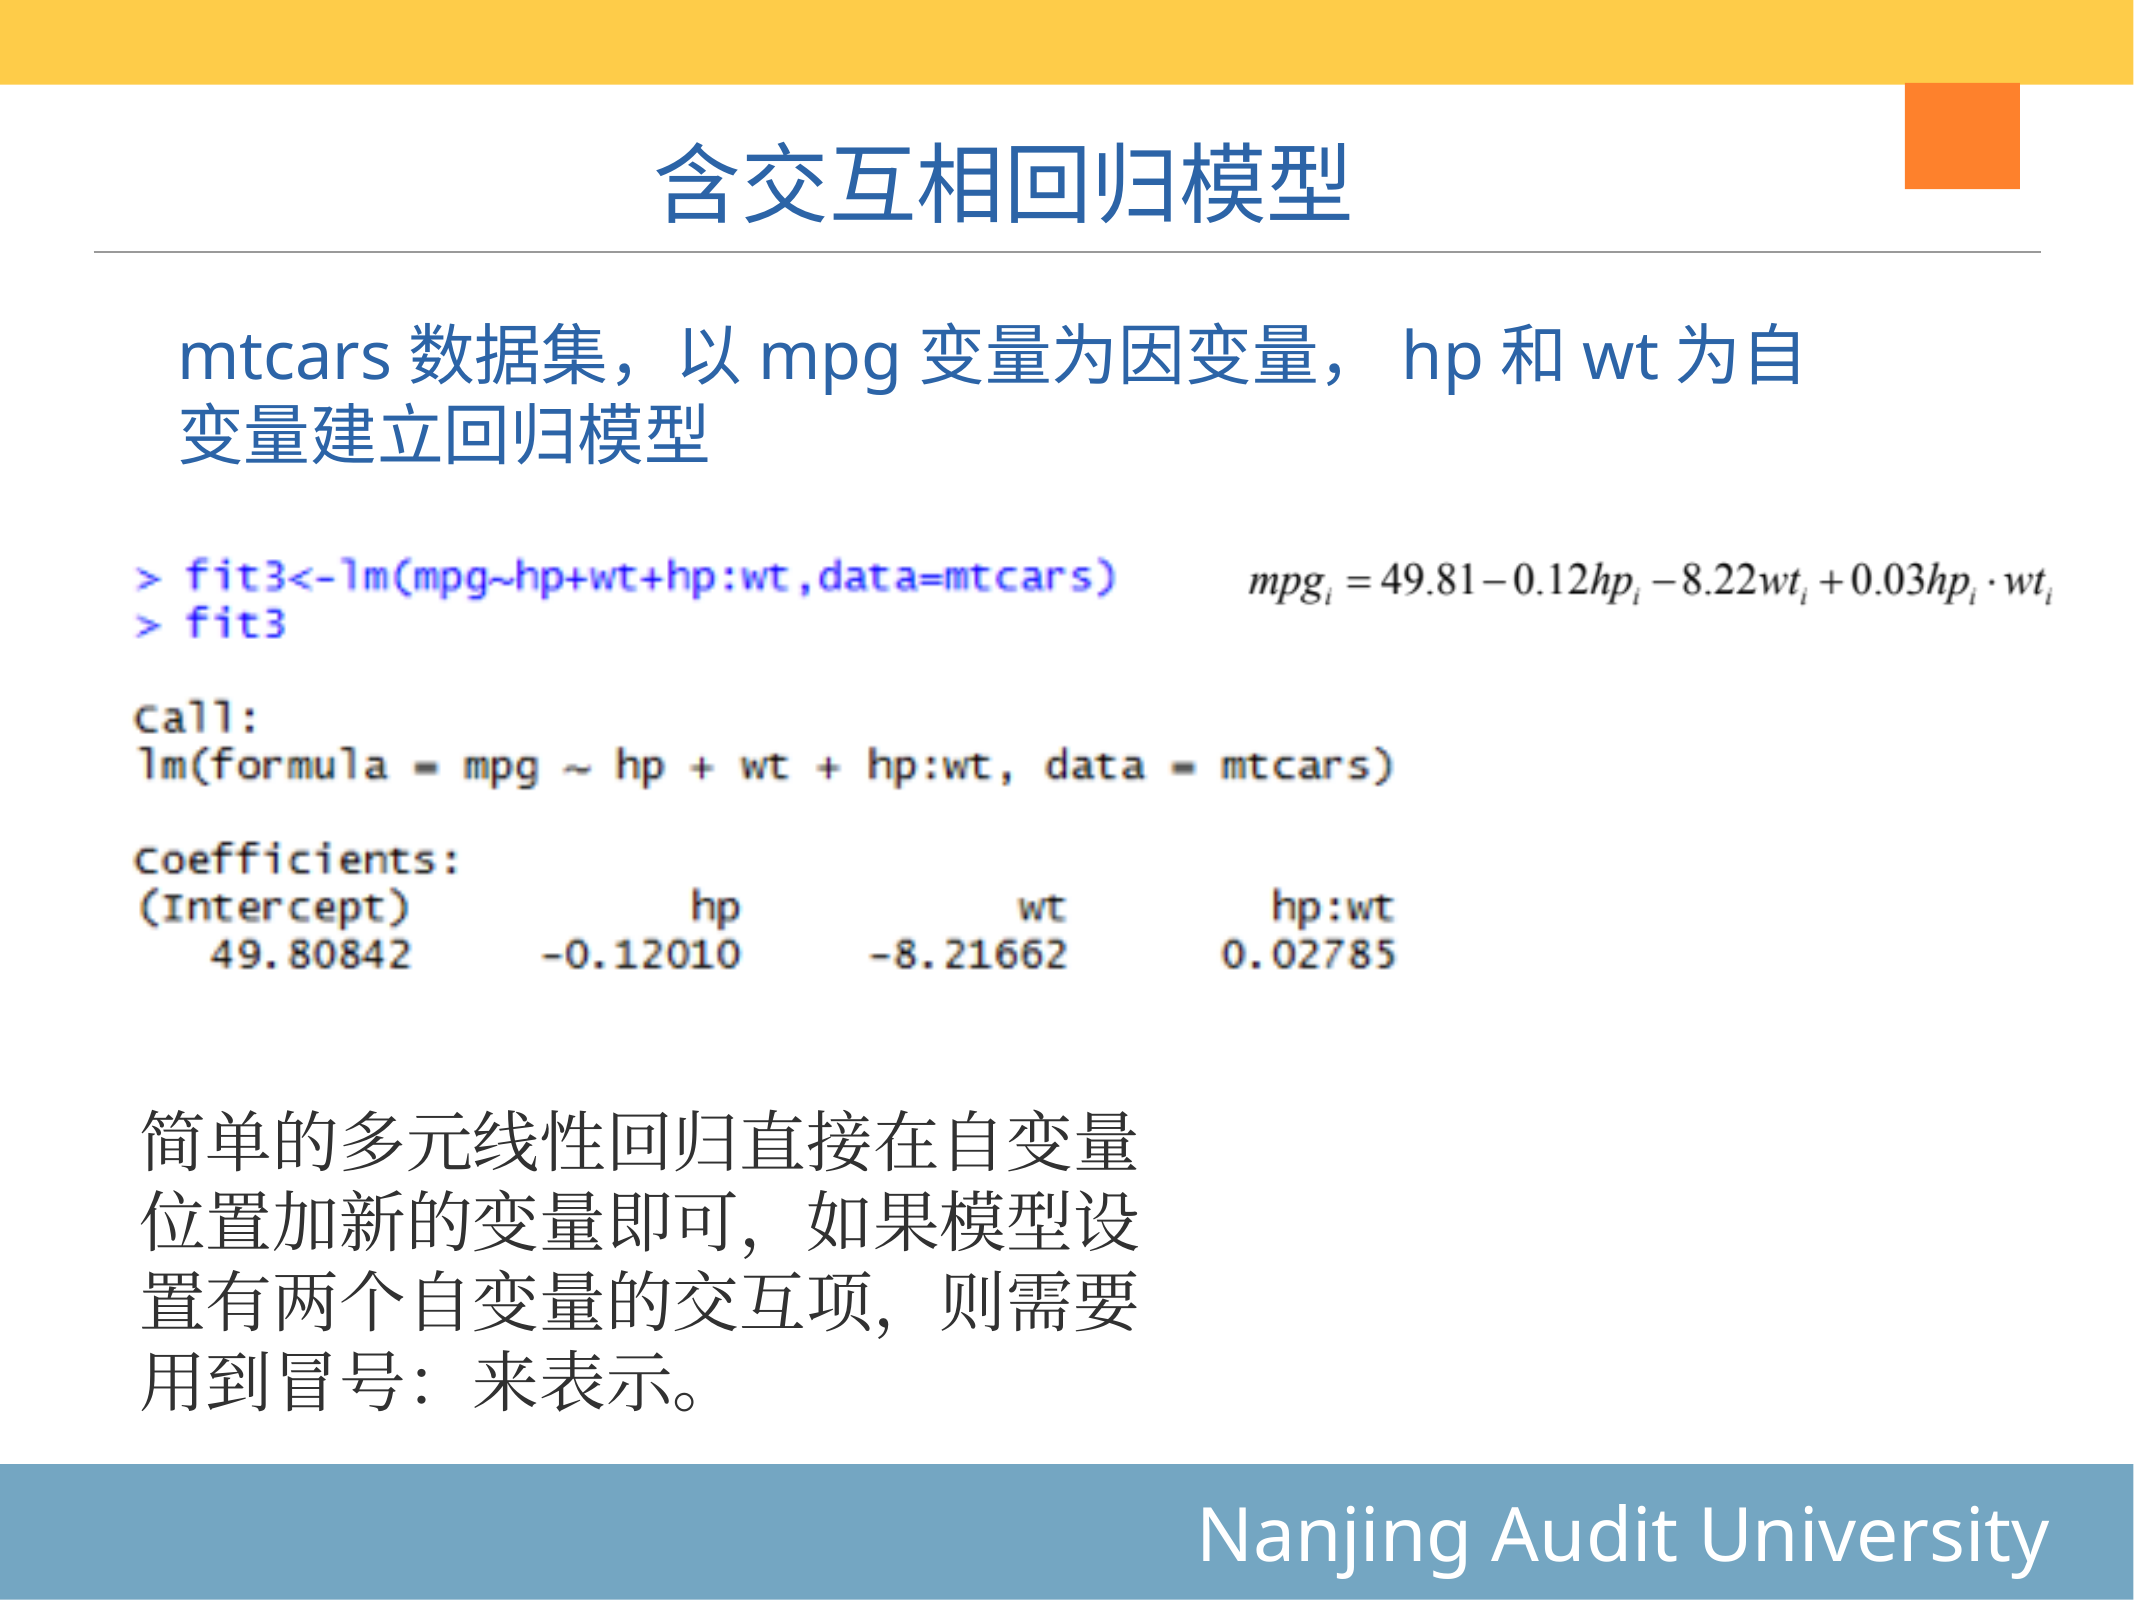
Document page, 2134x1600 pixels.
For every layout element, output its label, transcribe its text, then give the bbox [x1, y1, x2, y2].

text_box 简单的多元线性回归直接在自变量位置加新的变量即可，如果模型设置有两个自变量的交互项，则需要用到冒号：来表示。 [124, 1092, 1192, 1427]
picture [124, 543, 2059, 1027]
text_box mtcars数据集，以mpg变量为因变量，hp和wt为自变量建立回归模型 [168, 304, 1839, 482]
title 含交互相回归模型 [124, 92, 1884, 244]
